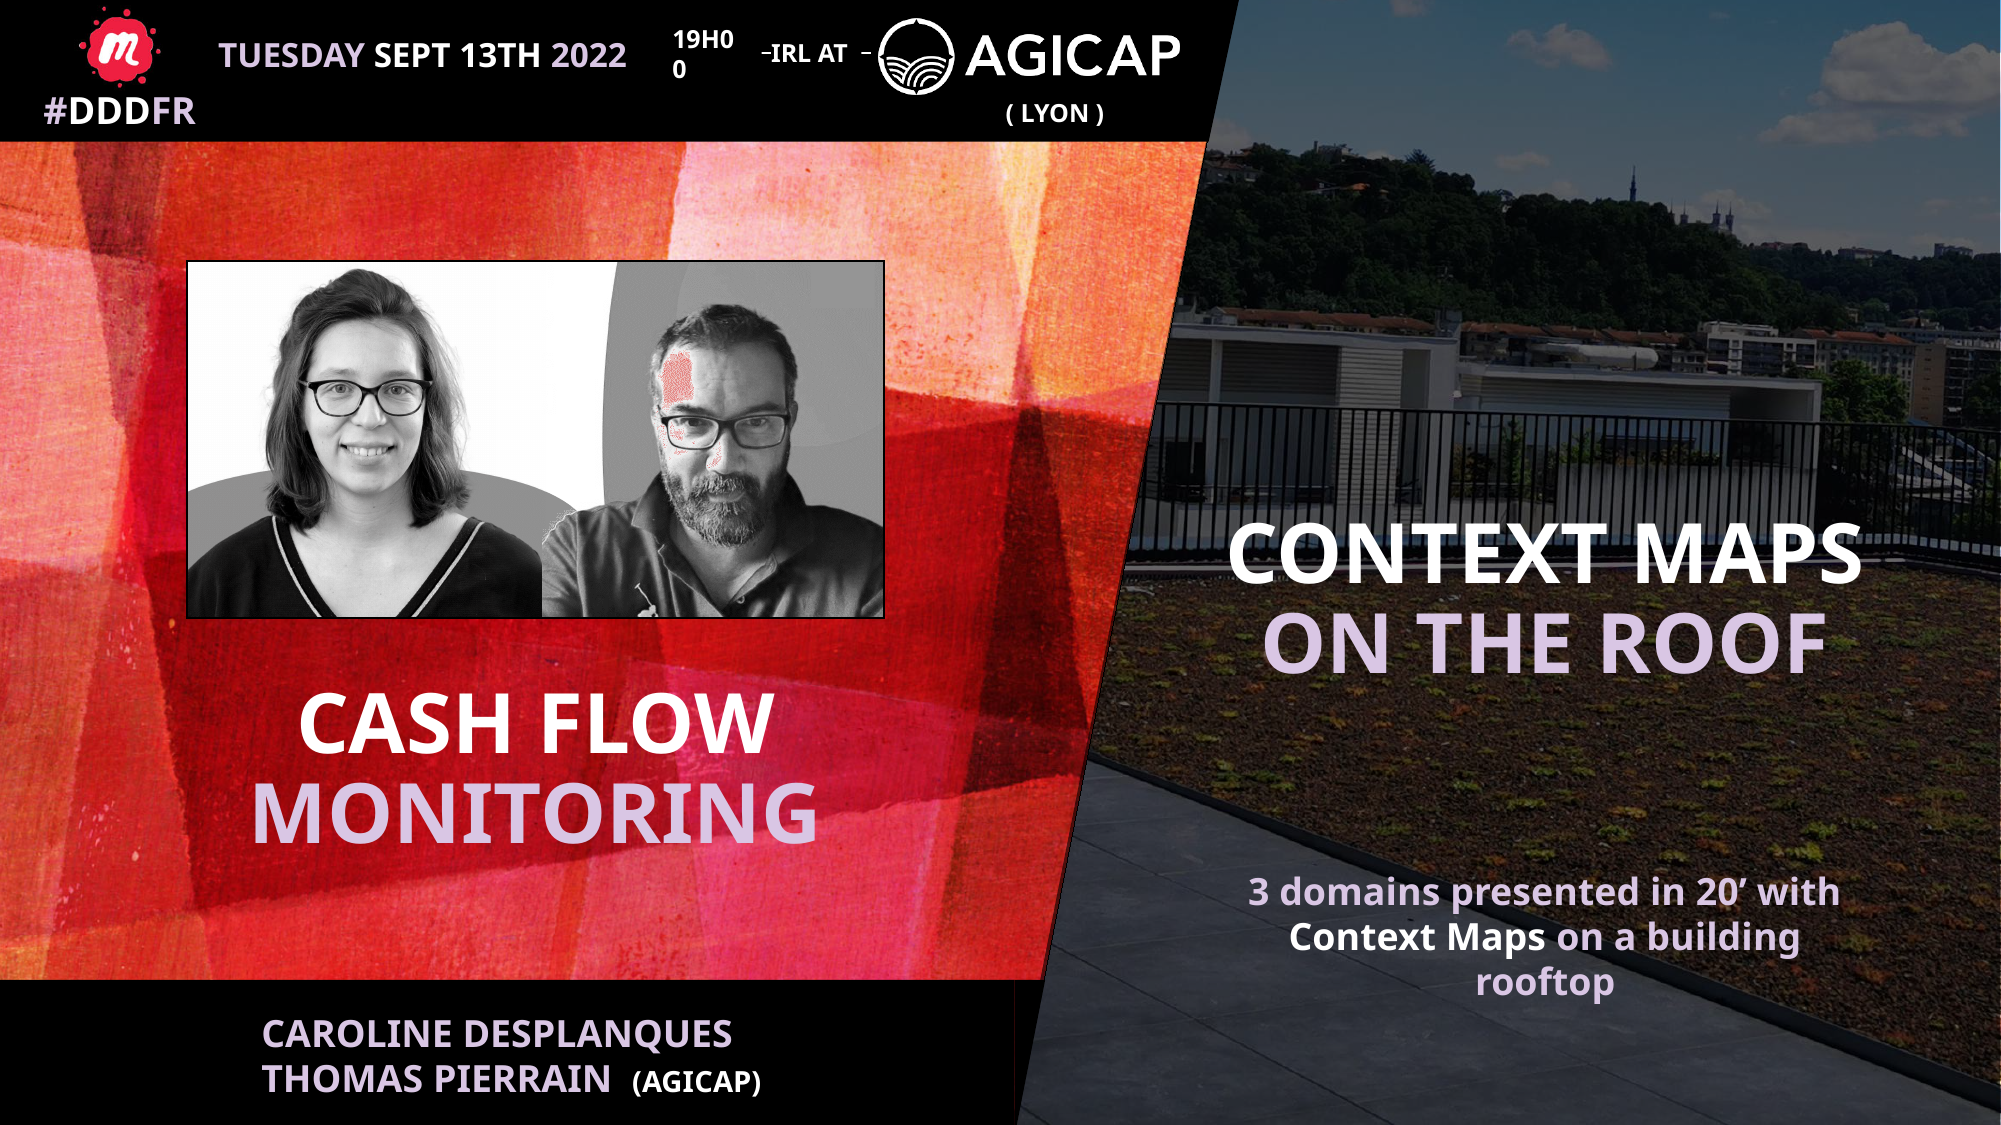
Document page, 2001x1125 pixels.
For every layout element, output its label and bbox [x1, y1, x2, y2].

text_box [872, 1, 1215, 112]
picture [0, 0, 2001, 1125]
text_box [186, 261, 885, 619]
text_box [0, 979, 1046, 1125]
text_box [25, 0, 214, 141]
